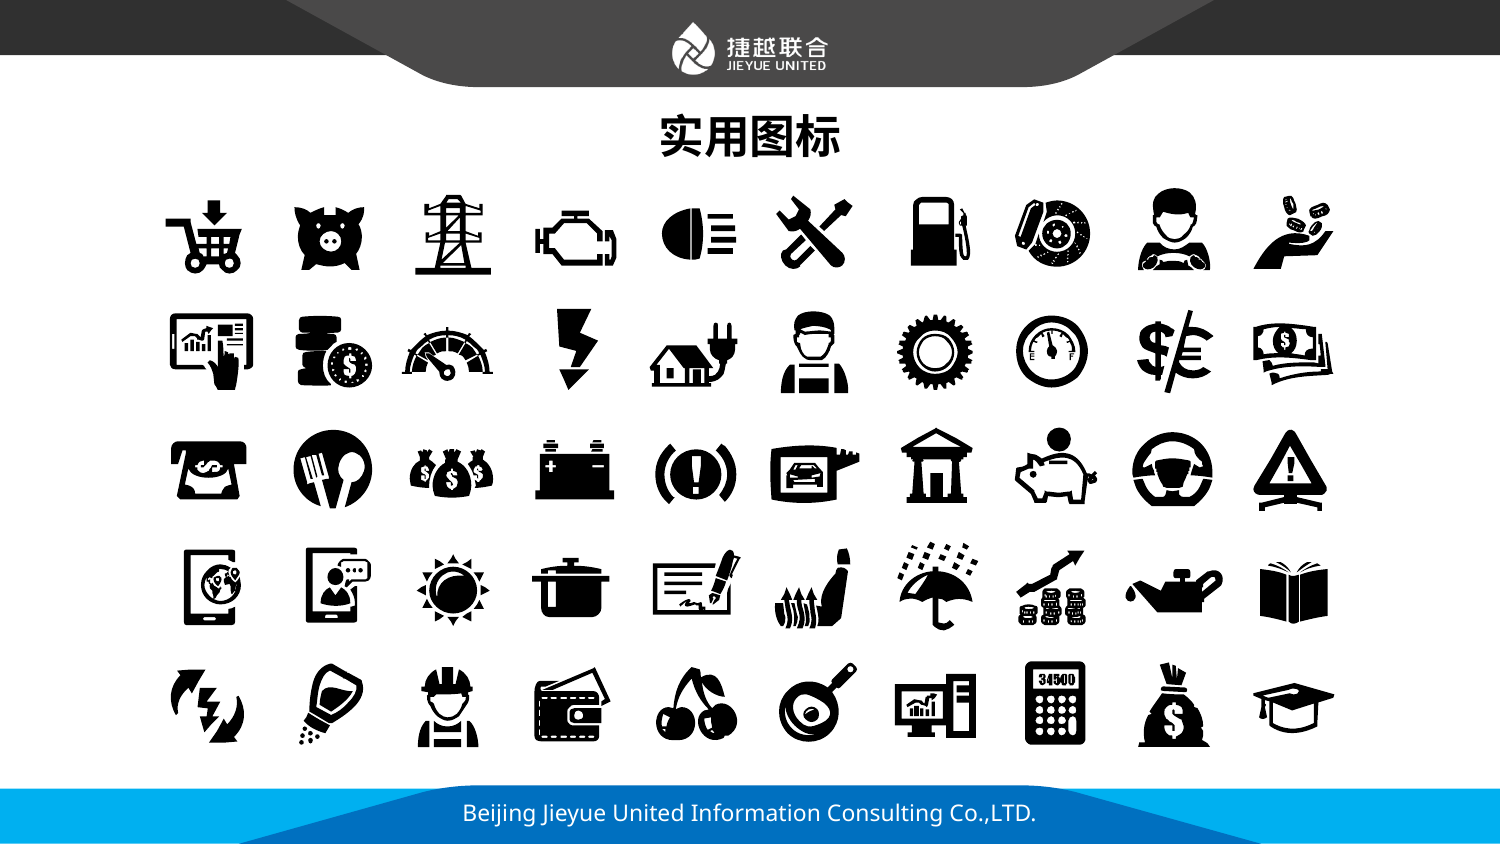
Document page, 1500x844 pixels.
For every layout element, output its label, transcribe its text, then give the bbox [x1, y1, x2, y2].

text_box [956, 551, 965, 560]
text_box [1016, 315, 1088, 388]
text_box [1300, 568, 1328, 622]
text_box [707, 248, 733, 254]
text_box [819, 199, 853, 232]
text_box [294, 207, 365, 270]
text_box [715, 443, 737, 502]
text_box [171, 441, 247, 500]
text_box [462, 611, 472, 622]
text_box [197, 687, 221, 733]
text_box [543, 440, 559, 452]
text_box [421, 667, 473, 721]
text_box [169, 313, 254, 370]
text_box [434, 611, 445, 622]
text_box [1137, 321, 1175, 381]
text_box [1260, 568, 1287, 622]
text_box [165, 218, 242, 274]
text_box [837, 548, 851, 565]
text_box [535, 210, 603, 266]
text_box [183, 549, 236, 626]
text_box [922, 551, 931, 560]
text_box [208, 695, 244, 743]
text_box [473, 572, 484, 582]
text_box [779, 662, 858, 742]
text_box [207, 340, 239, 390]
text_box [708, 549, 741, 605]
text_box [926, 541, 935, 550]
text_box [1132, 569, 1223, 613]
text_box [1065, 588, 1086, 626]
text_box [429, 566, 478, 614]
text_box [894, 673, 976, 738]
text_box [327, 342, 373, 388]
text_box [899, 566, 973, 631]
text_box [1133, 478, 1213, 507]
text_box [1028, 200, 1091, 267]
text_box [938, 554, 947, 562]
text_box [415, 194, 491, 275]
text_box [604, 230, 617, 266]
text_box [434, 558, 445, 569]
text_box [1138, 242, 1211, 271]
text_box [337, 558, 371, 588]
text_box [707, 214, 733, 219]
text_box [557, 308, 599, 368]
text_box [917, 562, 925, 571]
text_box [1152, 188, 1198, 243]
text_box [1025, 661, 1086, 745]
text_box [466, 720, 479, 748]
text_box [432, 449, 472, 498]
text_box [1283, 195, 1297, 216]
text_box [910, 545, 918, 550]
text_box [656, 667, 738, 741]
text_box [293, 429, 373, 509]
text_box [776, 195, 845, 268]
text_box [1016, 550, 1085, 626]
title 实用图标 [73, 102, 1427, 160]
text_box [559, 369, 589, 390]
text_box [1253, 429, 1327, 511]
text_box [900, 427, 973, 503]
text_box [799, 378, 829, 394]
text_box [1132, 432, 1213, 478]
text_box [781, 234, 815, 269]
text_box [770, 445, 860, 503]
text_box [943, 543, 951, 551]
text_box [416, 585, 426, 596]
text_box [467, 449, 494, 488]
text_box [649, 322, 738, 387]
text_box [661, 208, 704, 260]
text_box [447, 554, 459, 564]
text_box [897, 572, 905, 581]
text_box [670, 449, 722, 500]
text_box [295, 315, 342, 386]
text_box [1159, 662, 1187, 686]
text_box [774, 567, 848, 629]
text_box [535, 453, 615, 500]
text_box [447, 616, 459, 627]
text_box [711, 225, 736, 232]
text_box [590, 440, 604, 452]
text_box [655, 443, 676, 505]
text_box [1160, 686, 1188, 693]
text_box [970, 558, 979, 566]
text_box [1262, 333, 1334, 386]
text_box [910, 196, 971, 266]
text_box [409, 449, 436, 488]
text_box [901, 562, 909, 571]
text_box [303, 663, 364, 734]
text_box [834, 363, 849, 394]
text_box [473, 599, 484, 609]
text_box [417, 720, 430, 748]
text_box [1164, 309, 1214, 394]
text_box [541, 557, 602, 574]
text_box [1155, 458, 1191, 488]
text_box [480, 585, 490, 596]
text_box [897, 314, 973, 390]
text_box [793, 311, 835, 361]
text_box [1014, 199, 1044, 250]
text_box [532, 575, 610, 618]
text_box [1253, 323, 1317, 361]
text_box [652, 563, 731, 615]
text_box [305, 547, 358, 623]
text_box [711, 236, 737, 243]
text_box [401, 327, 493, 381]
text_box [170, 669, 206, 716]
text_box [1014, 427, 1098, 505]
text_box [200, 564, 241, 605]
text_box [422, 572, 433, 582]
text_box [906, 551, 915, 560]
text_box [201, 200, 228, 226]
text_box [422, 598, 433, 608]
text_box [433, 720, 462, 733]
text_box [1296, 562, 1321, 573]
text_box [1268, 562, 1291, 573]
text_box [1253, 217, 1334, 269]
text_box [951, 562, 961, 571]
picture [670, 19, 829, 77]
text_box [1253, 682, 1335, 734]
text_box [433, 739, 462, 748]
text_box [462, 558, 472, 569]
text_box [1138, 693, 1211, 747]
text_box [962, 542, 970, 550]
text_box [1309, 202, 1330, 219]
text_box [534, 667, 611, 742]
text_box [1288, 574, 1299, 624]
text_box [1125, 586, 1136, 602]
text_box [799, 363, 829, 367]
text_box [780, 364, 795, 394]
